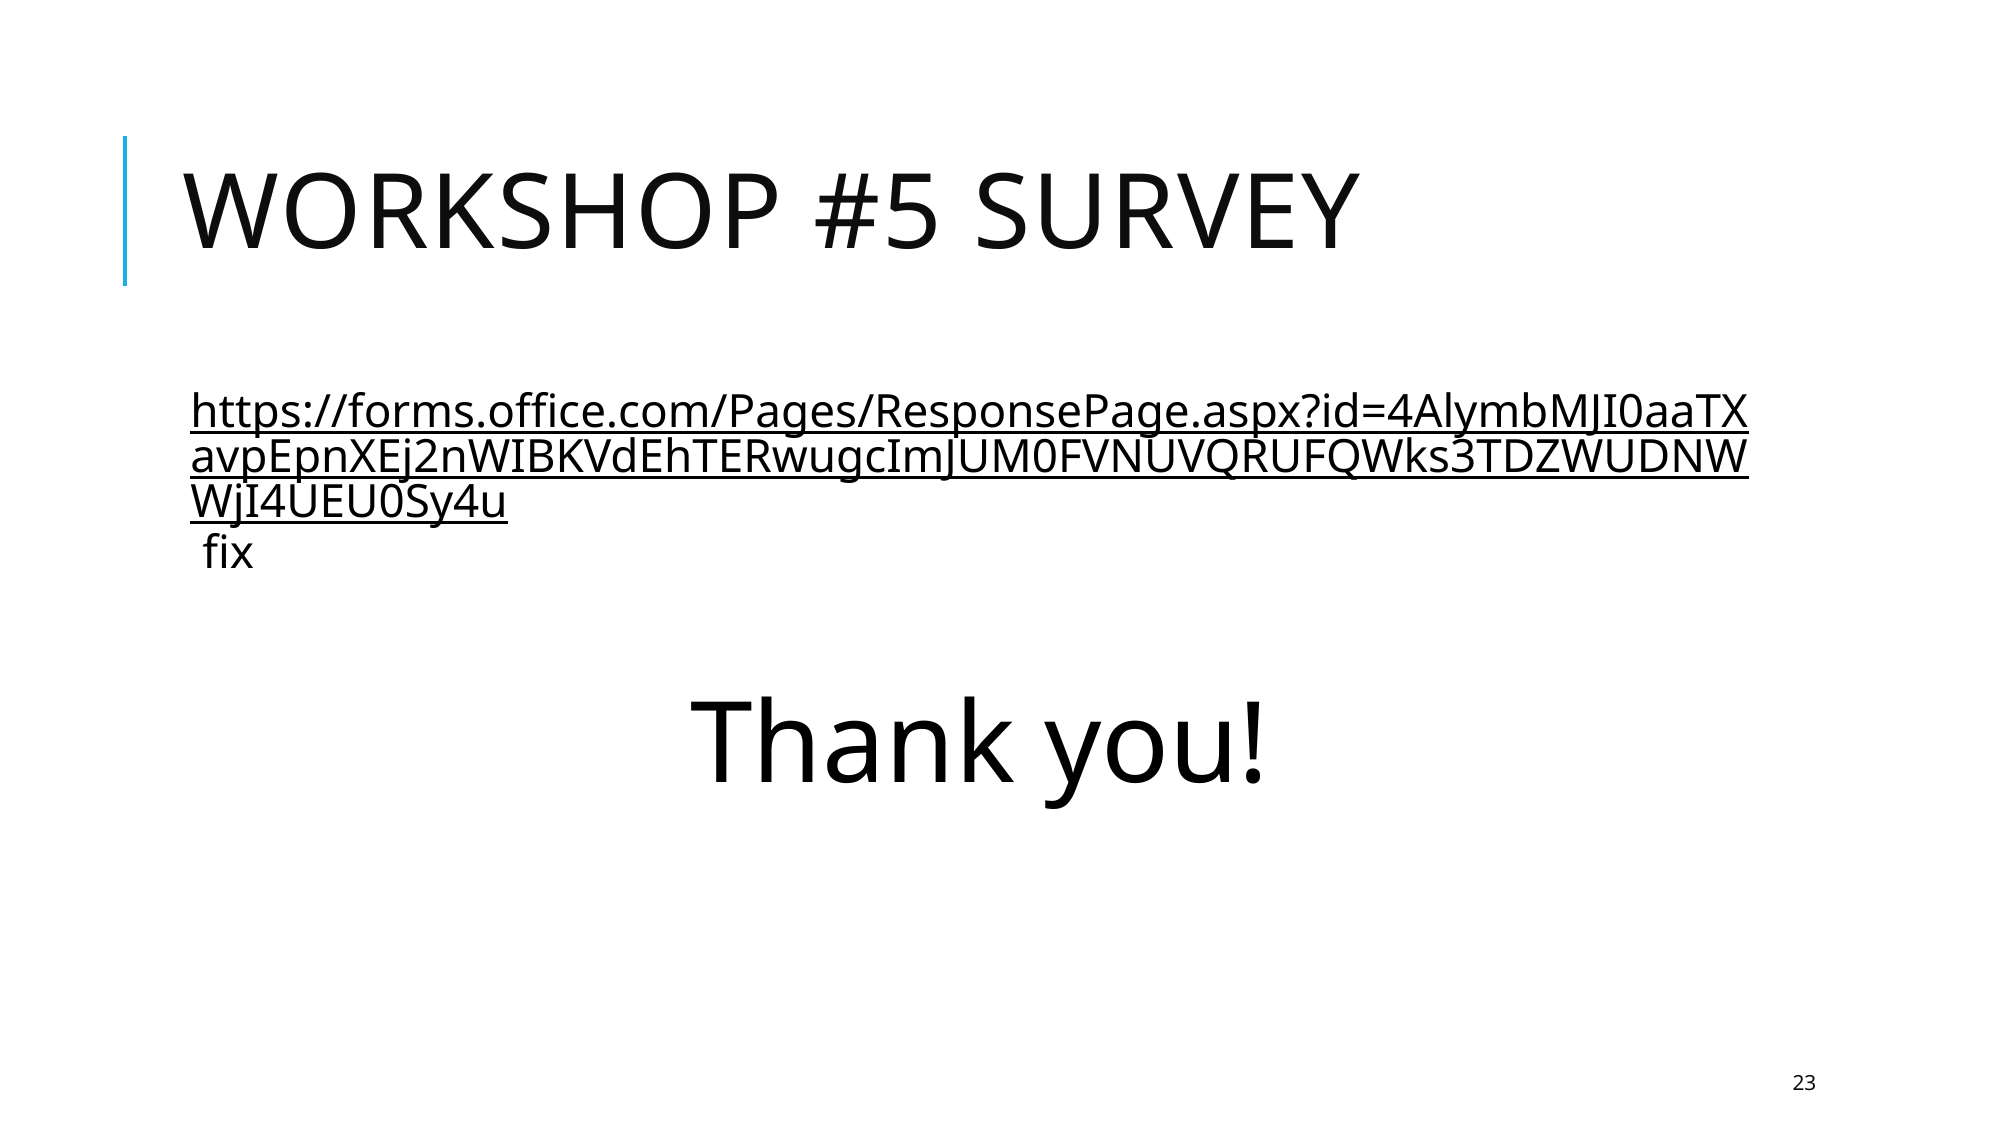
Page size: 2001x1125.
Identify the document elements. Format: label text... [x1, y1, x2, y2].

slide_number 23 [1777, 1061, 1938, 1107]
title Workshop #5 Survey [168, 96, 1763, 342]
list https://forms.office.com/Pages/ResponsePage.aspx?id=4AlymbMJI0aaTXavpEpnXEj2nWIBKVdEhTERwugcImJUM0FVNUVQRUFQWks3TDZWUDNWWjI4UEU0Sy4u fix Thank you! [168, 375, 1763, 1035]
